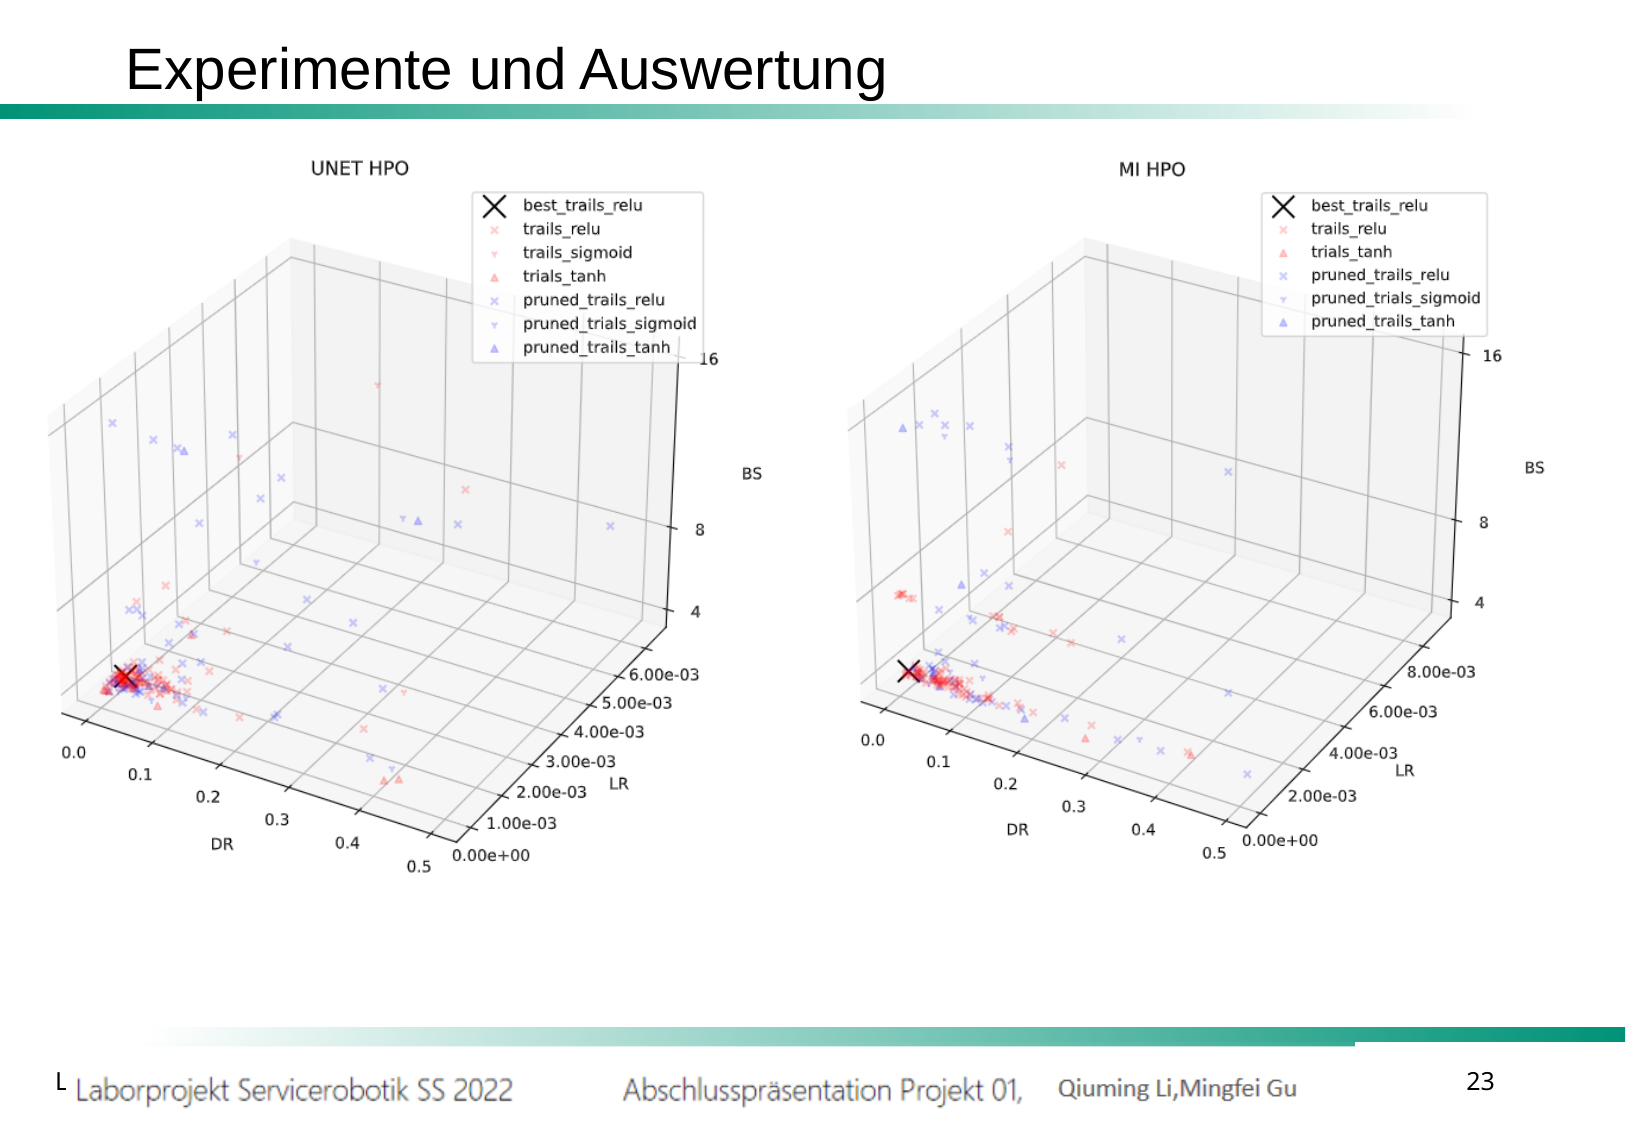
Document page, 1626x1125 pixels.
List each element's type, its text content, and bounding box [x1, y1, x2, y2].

picture [797, 119, 1571, 882]
picture [14, 119, 793, 881]
picture [66, 1042, 1355, 1125]
text_box Experimente und Auswertung [111, 23, 1065, 109]
